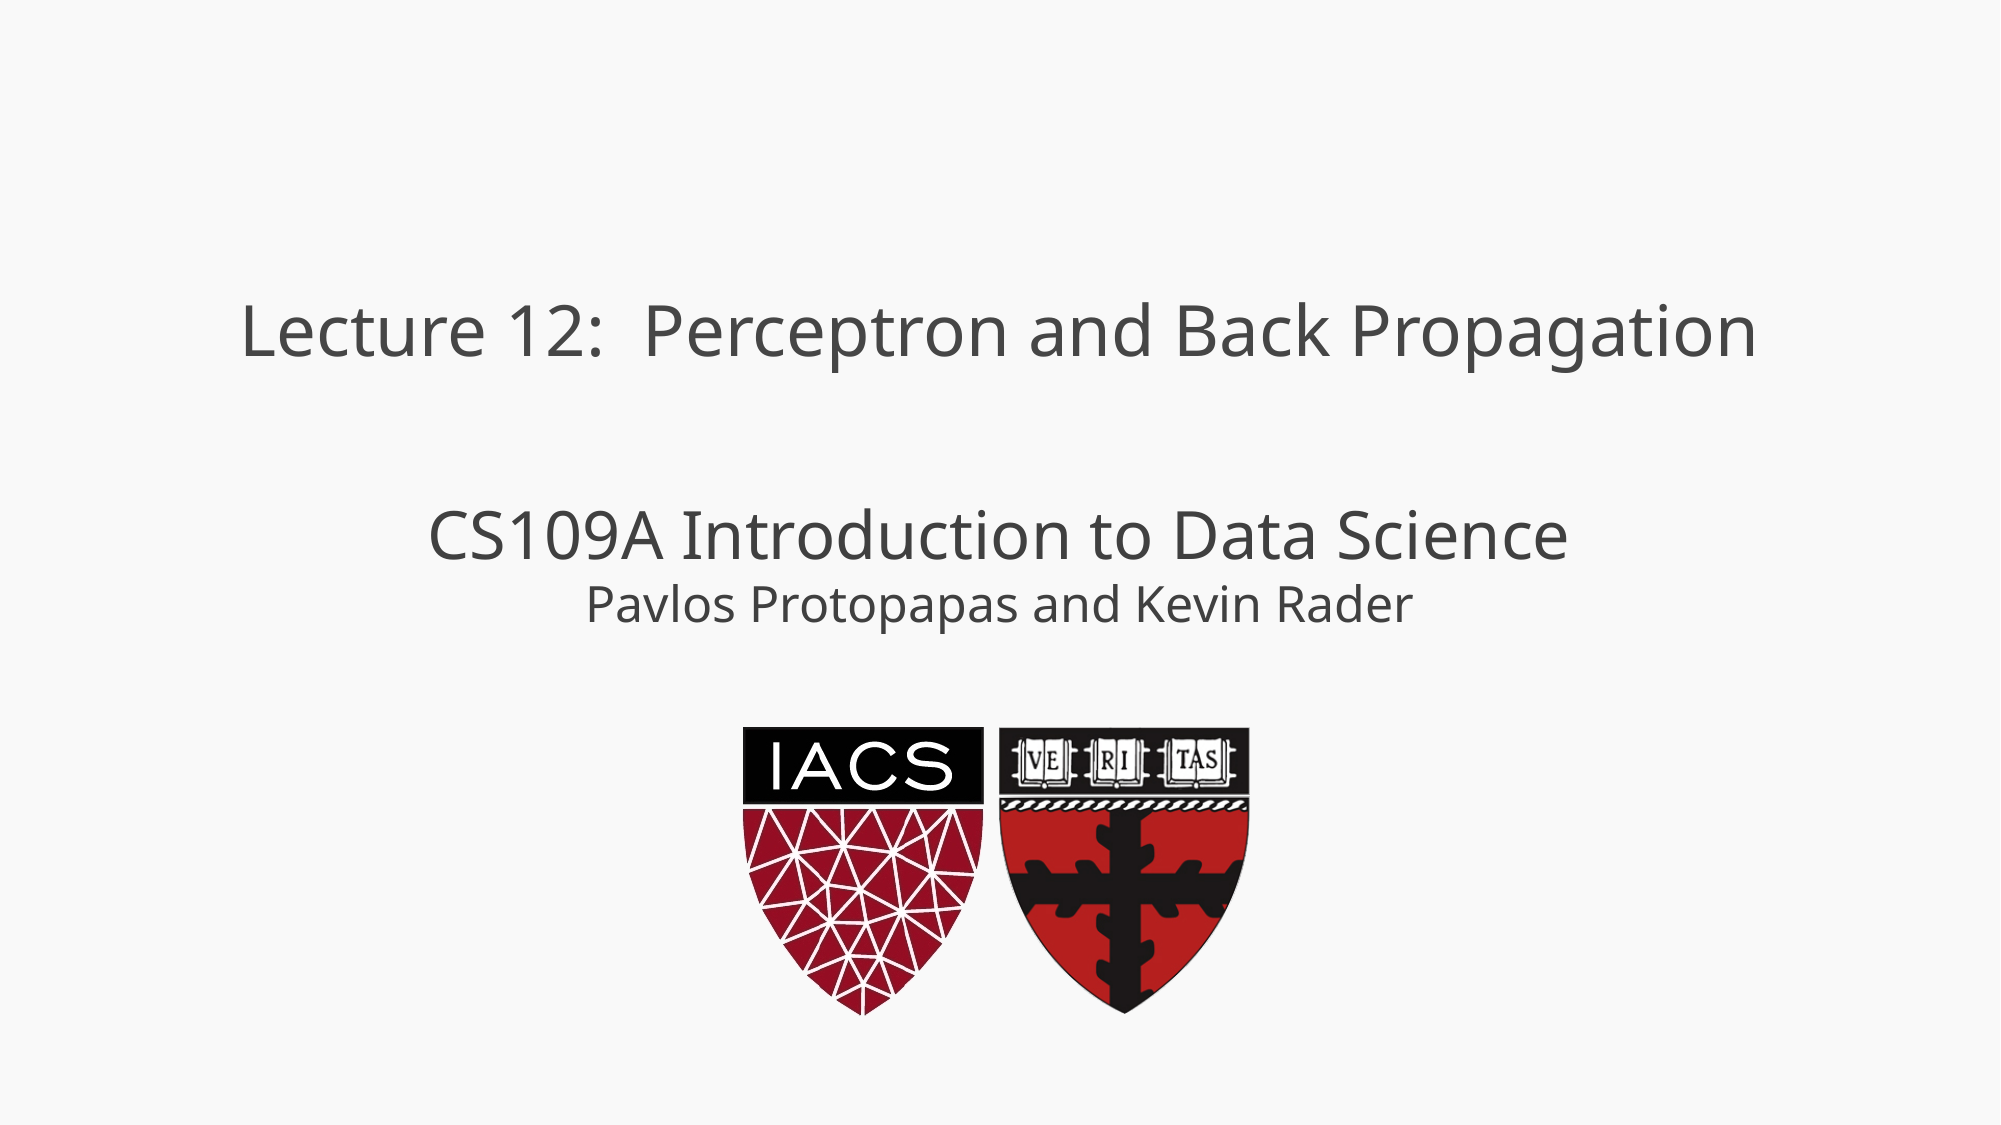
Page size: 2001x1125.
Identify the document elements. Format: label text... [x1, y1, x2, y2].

picture [734, 726, 990, 1016]
picture [996, 726, 1252, 1016]
title Lecture 12: Perceptron and Back Propagation [150, 278, 1850, 520]
text_box [980, 532, 1019, 592]
